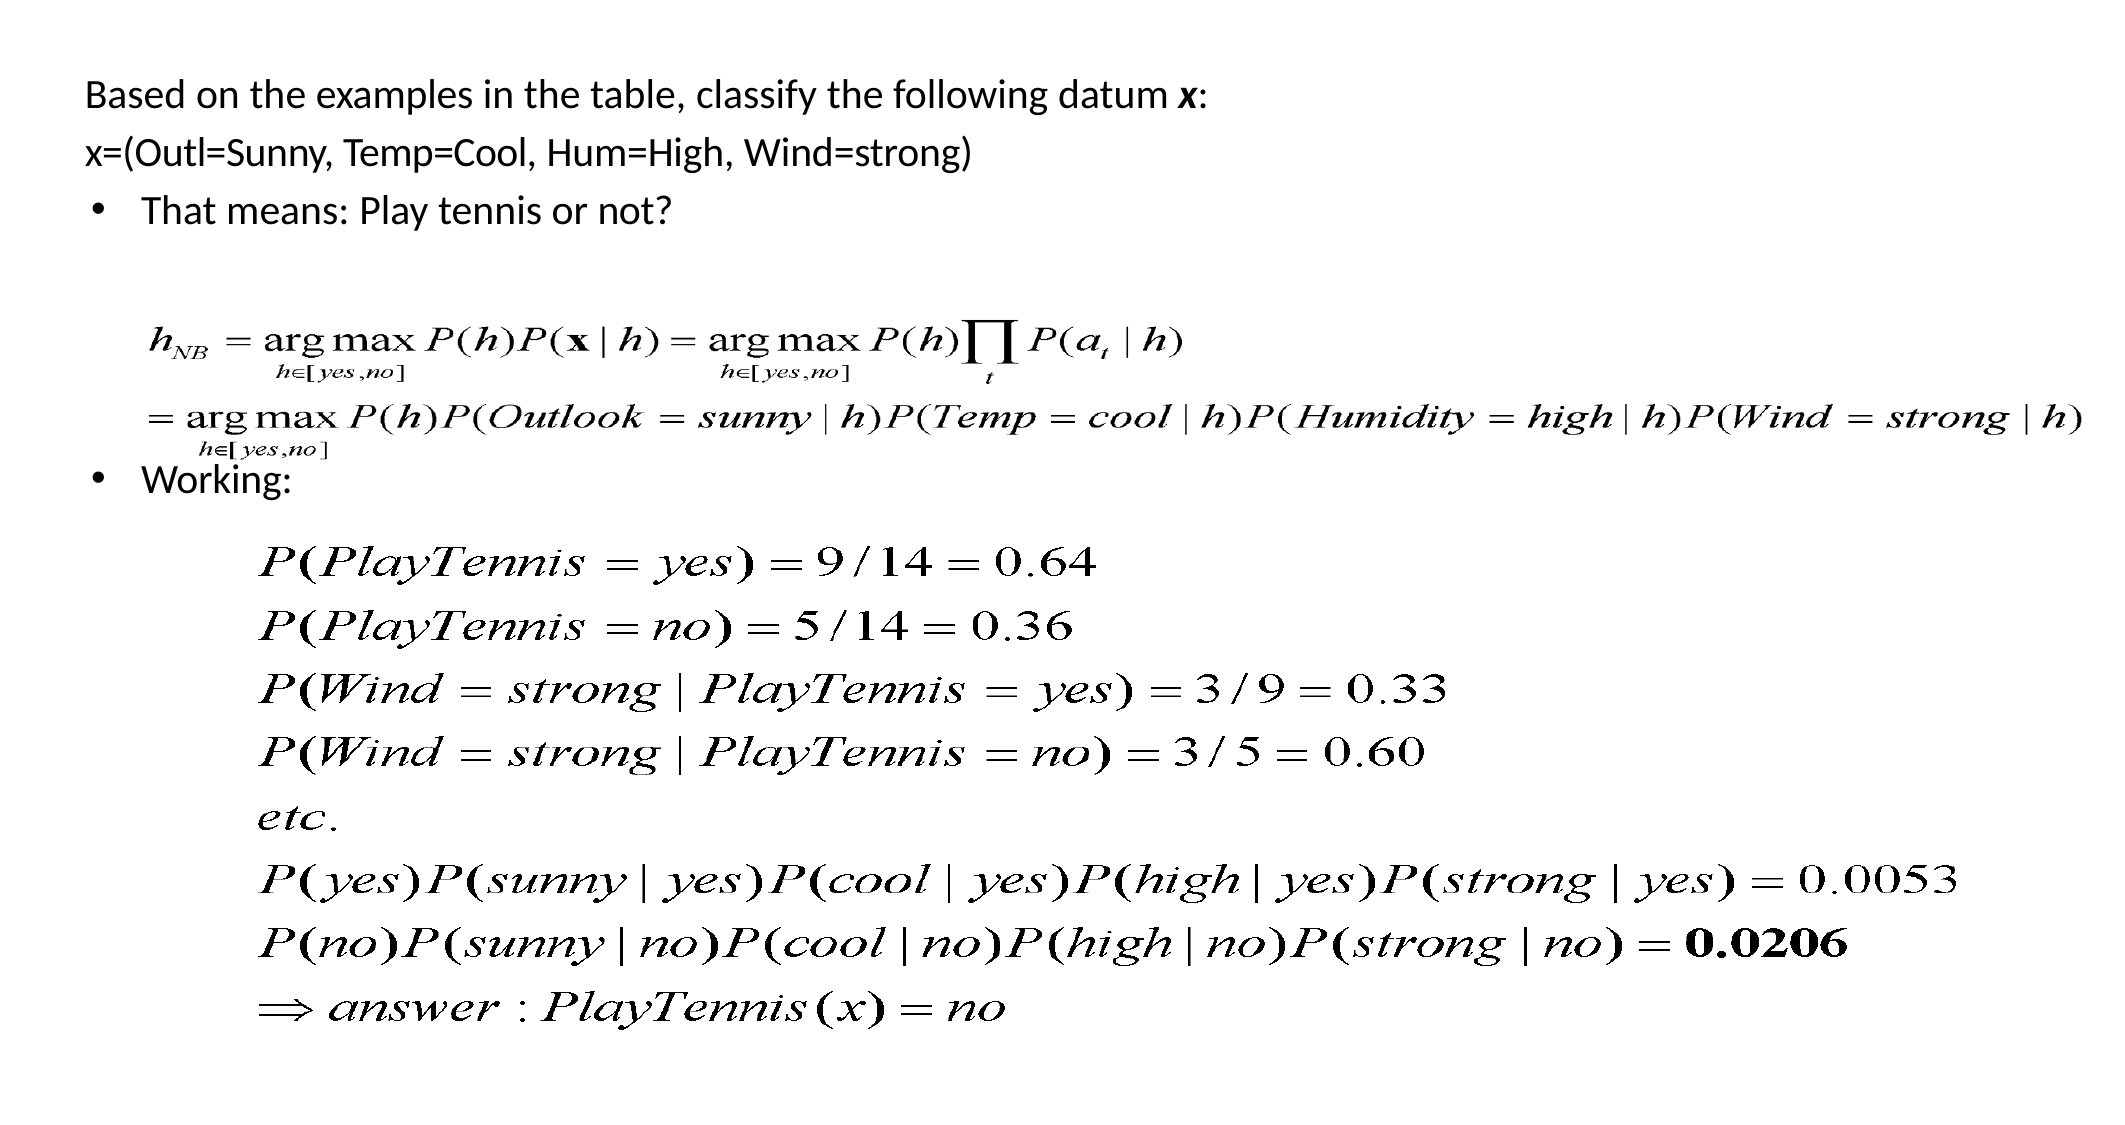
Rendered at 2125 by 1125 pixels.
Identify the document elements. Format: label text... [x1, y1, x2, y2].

text_box Working: [89, 449, 297, 502]
picture [141, 312, 2092, 468]
text_box Based on the examples in the table, classify the following datum x: x=(Outl=Sunny, Temp=Cool, Hum=High, Wind=strong) That means: Play tennis or not? [82, 56, 1210, 234]
picture [247, 537, 1967, 1038]
